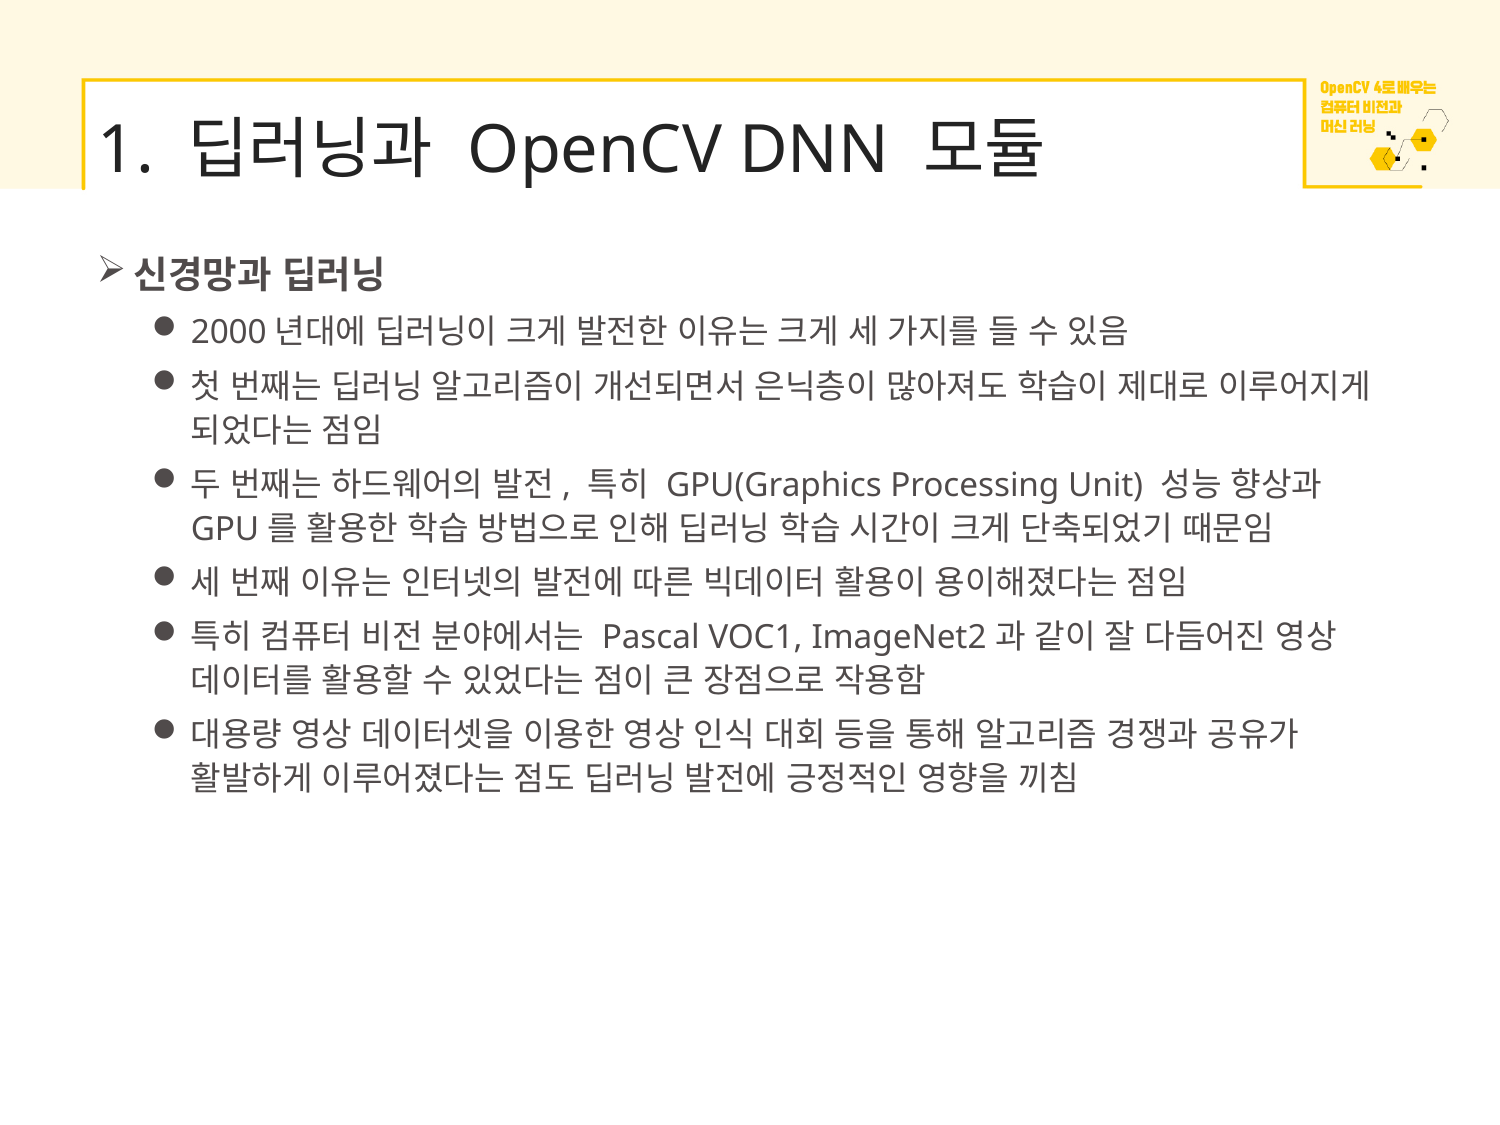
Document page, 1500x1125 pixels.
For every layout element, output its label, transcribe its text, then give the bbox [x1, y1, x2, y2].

title 1. 딥러닝과 OpenCV DNN 모듈 [82, 61, 1413, 193]
list 신경망과 딥러닝 2000년대에 딥러닝이 크게 발전한 이유는 크게 세 가지를 들 수 있음 첫 번째는 딥러닝 알고리즘이 개선되면서 은닉층이 많아져도 학습이 제대로 이루어지게 되었다는 점임 두 번째는 하드웨어의 발전, 특히 GPU(Graphics Processing Unit) 성능 향상과 GPU를 활용한 학습 방법으로 인해 딥러닝 학습 시간이 크게 단축되었기 때문임 세 번째 이유는 인터넷의 발전에 따른 빅데이터 활용이 용이해졌다는 점임 특히 컴퓨터 비전 분야에서는 Pascal VOC1, ImageNet2과 같이 잘 다듬어진 영상 데이터를 활용할 수 있었다는 점이 큰 장점으로 작용함 대용량 영상 데이터셋을 이용한 영상 인식 대회 등을 통해 알고리즘 경쟁과 공유가 활발하게 이루어졌다는 점도 딥러닝 발전에 긍정적인 영향을 끼침 [81, 239, 1412, 1054]
picture [0, 0, 1500, 1125]
